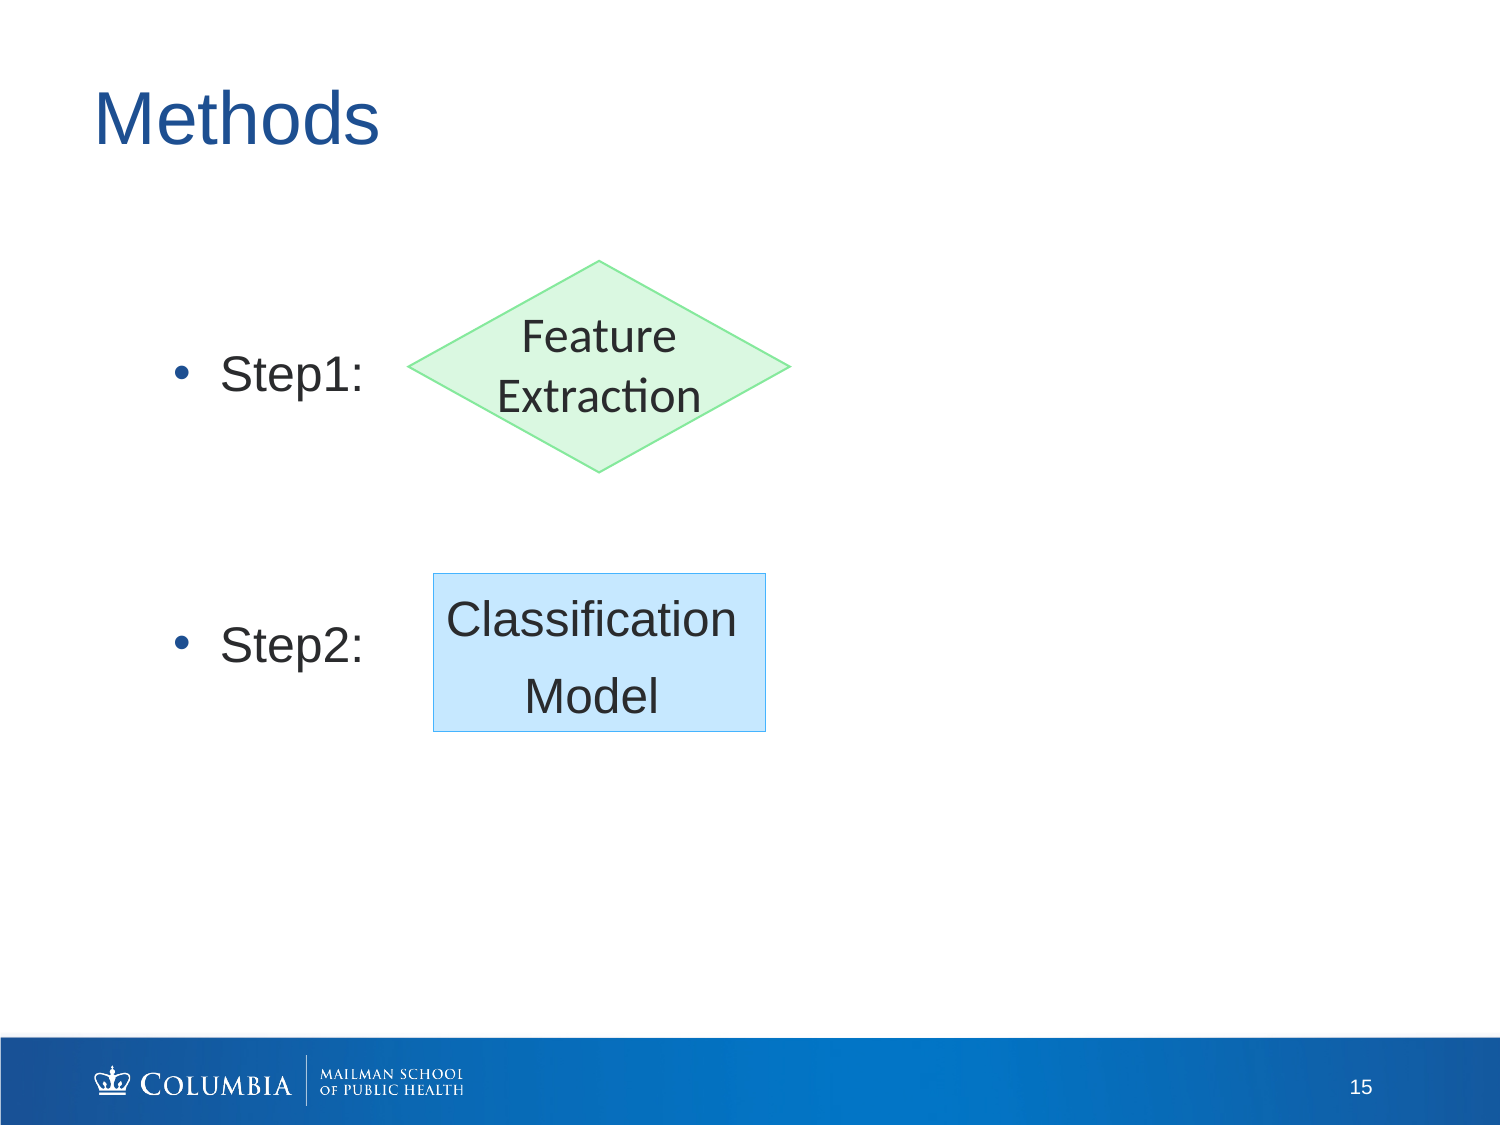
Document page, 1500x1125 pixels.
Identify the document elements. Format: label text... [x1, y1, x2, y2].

text_box Classification Model [433, 573, 766, 732]
title Methods [93, 55, 1388, 169]
picture [0, 1, 1500, 1125]
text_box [408, 260, 790, 473]
slide_number 15 [1037, 1056, 1388, 1116]
list Step1: Step2: [173, 328, 1259, 697]
